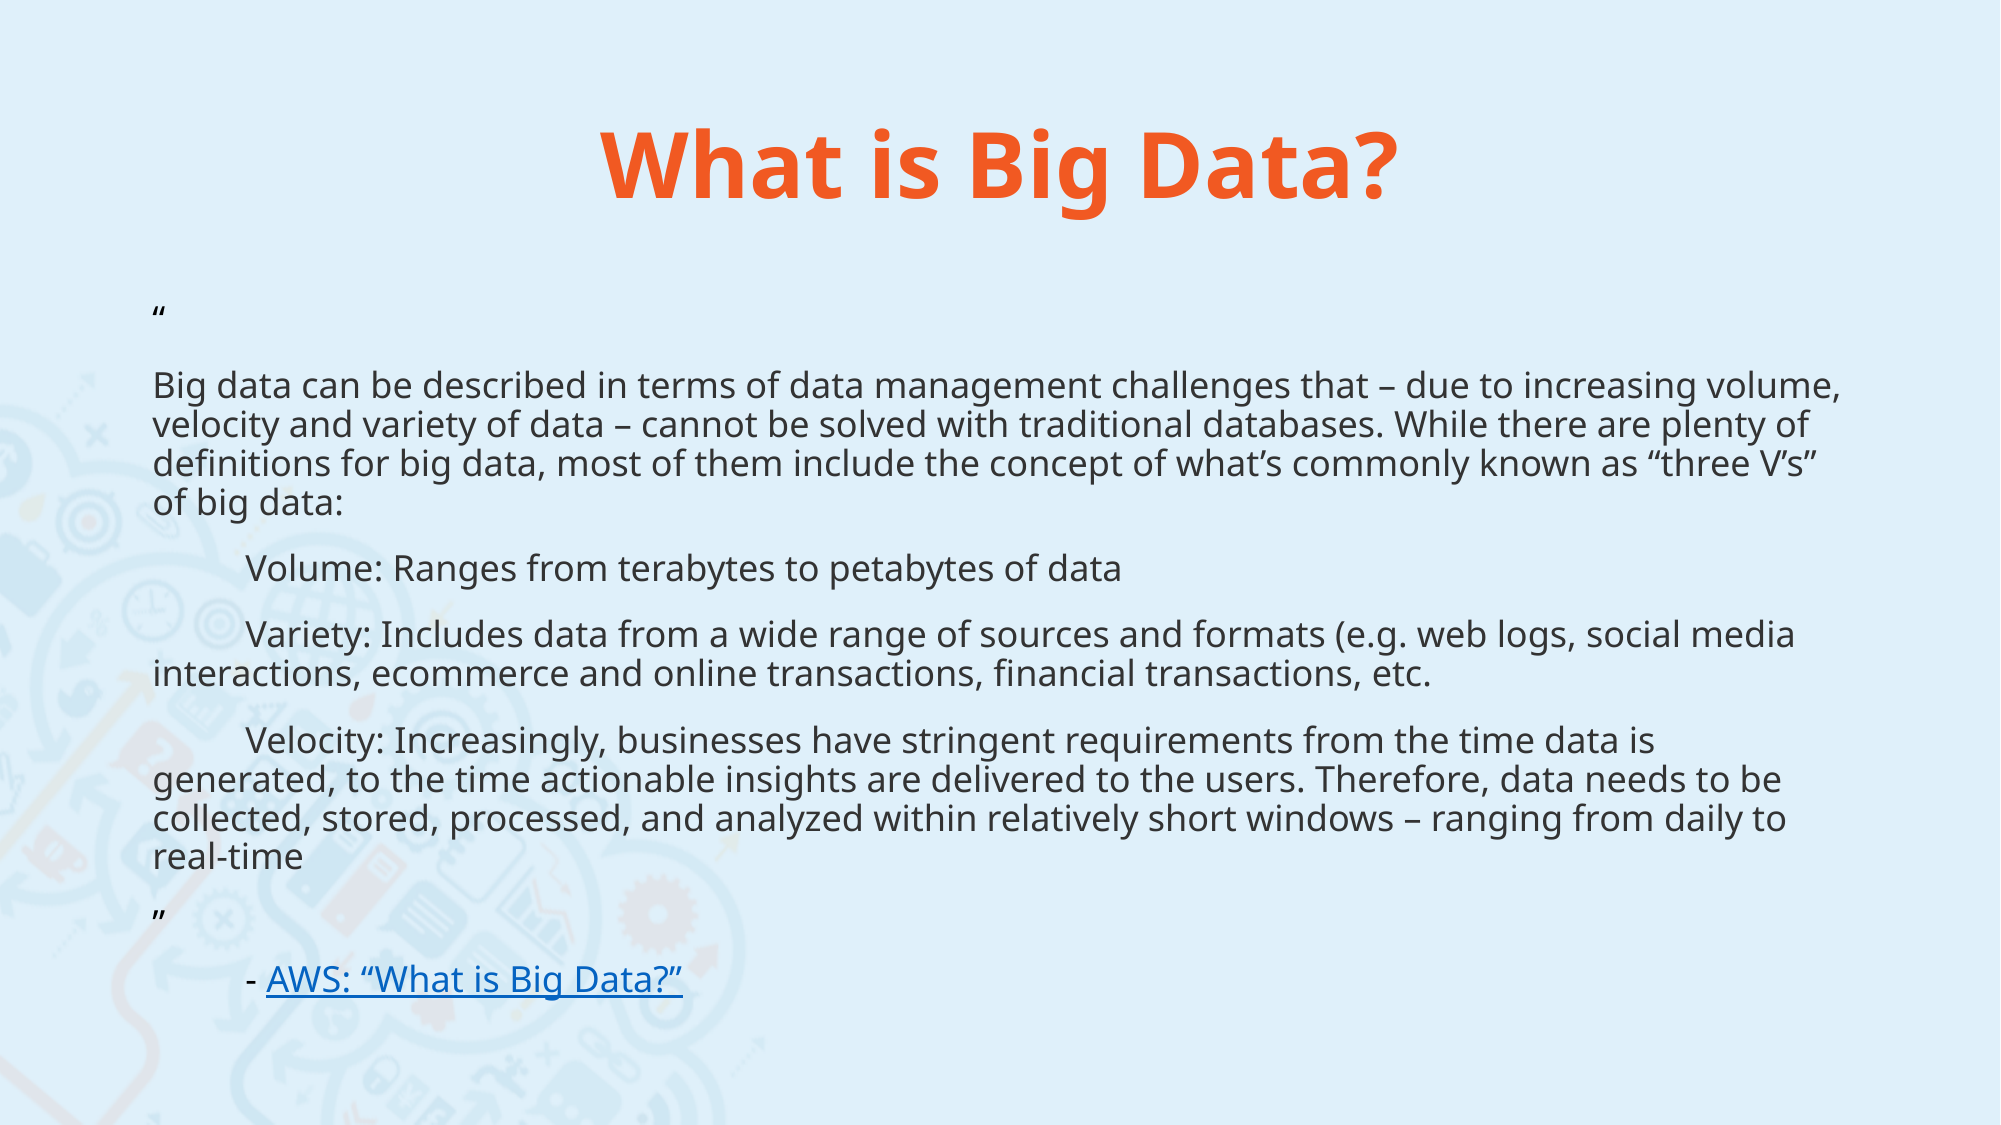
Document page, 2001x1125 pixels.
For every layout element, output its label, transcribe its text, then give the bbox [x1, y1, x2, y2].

list “ Big data can be described in terms of data management challenges that – due to increasing volume, velocity and variety of data – cannot be solved with traditional databases. While there are plenty of definitions for big data, most of them include the concept of what’s commonly known as “three V’s” of big data: Volume: Ranges from terabytes to petabytes of data Variety: Includes data from a wide range of sources and formats (e.g. web logs, social media interactions, ecommerce and online transactions, financial transactions, etc. Velocity: Increasingly, businesses have stringent requirements from the time data is generated, to the time actionable insights are delivered to the users. Therefore, data needs to be collected, stored, processed, and analyzed within relatively short windows – ranging from daily to real-time ” - AWS: “What is Big Data?” [137, 293, 1863, 1014]
title What is Big Data? [137, 59, 1863, 278]
picture [0, 0, 2001, 1125]
